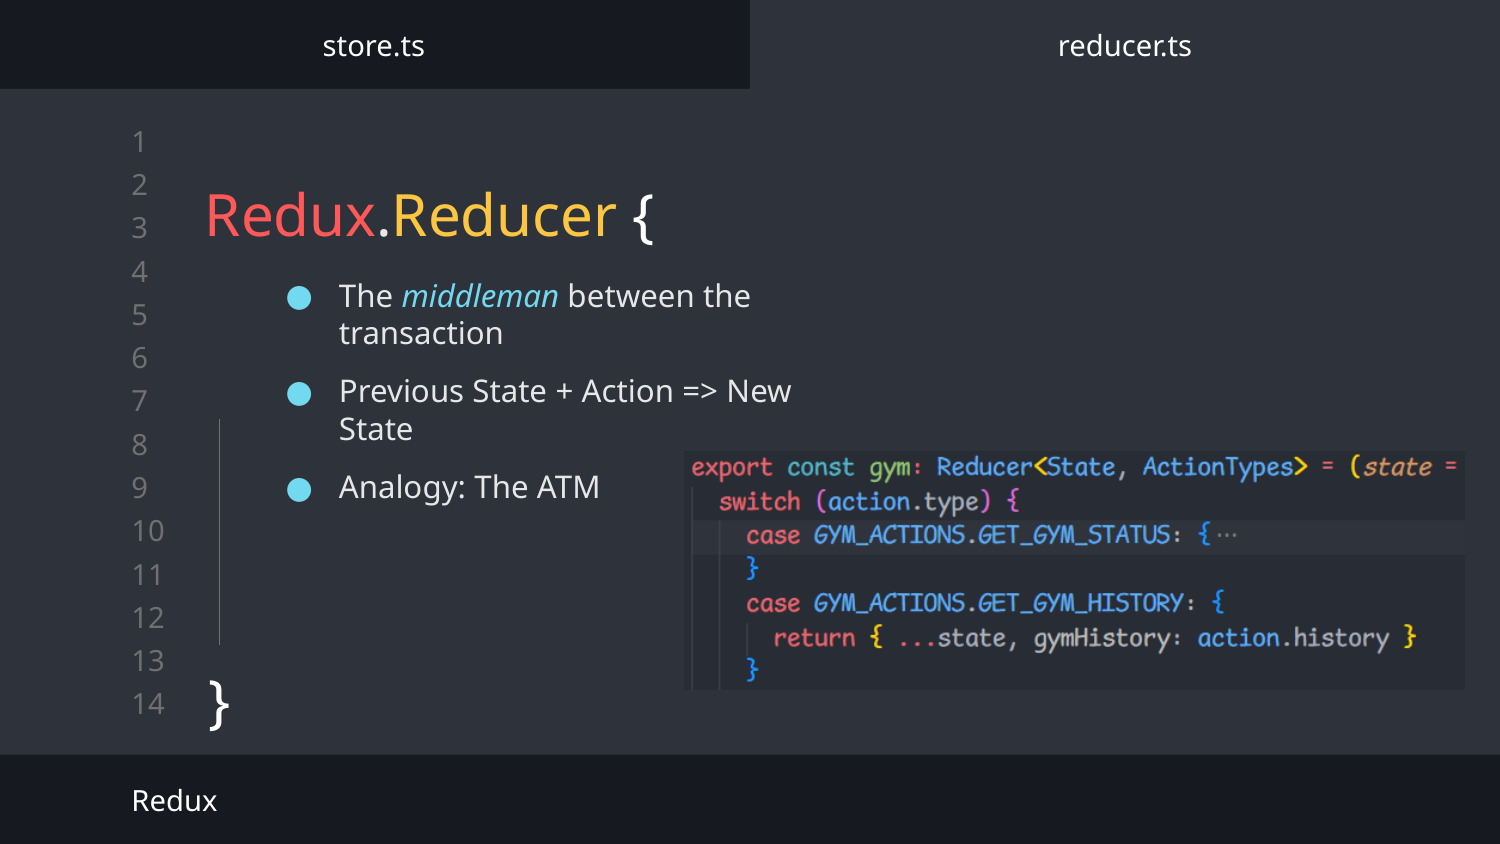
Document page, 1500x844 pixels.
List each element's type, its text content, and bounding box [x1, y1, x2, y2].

subtitle The middleman between the transaction Previous State + Action => New State Analogy: The ATM [248, 260, 857, 676]
subtitle reducer.ts [750, 15, 1500, 74]
title Redux.Reducer { [189, 129, 1028, 297]
subtitle store.ts [0, 15, 749, 74]
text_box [177, 419, 262, 750]
subtitle Redux [116, 770, 915, 829]
picture [683, 450, 1465, 691]
